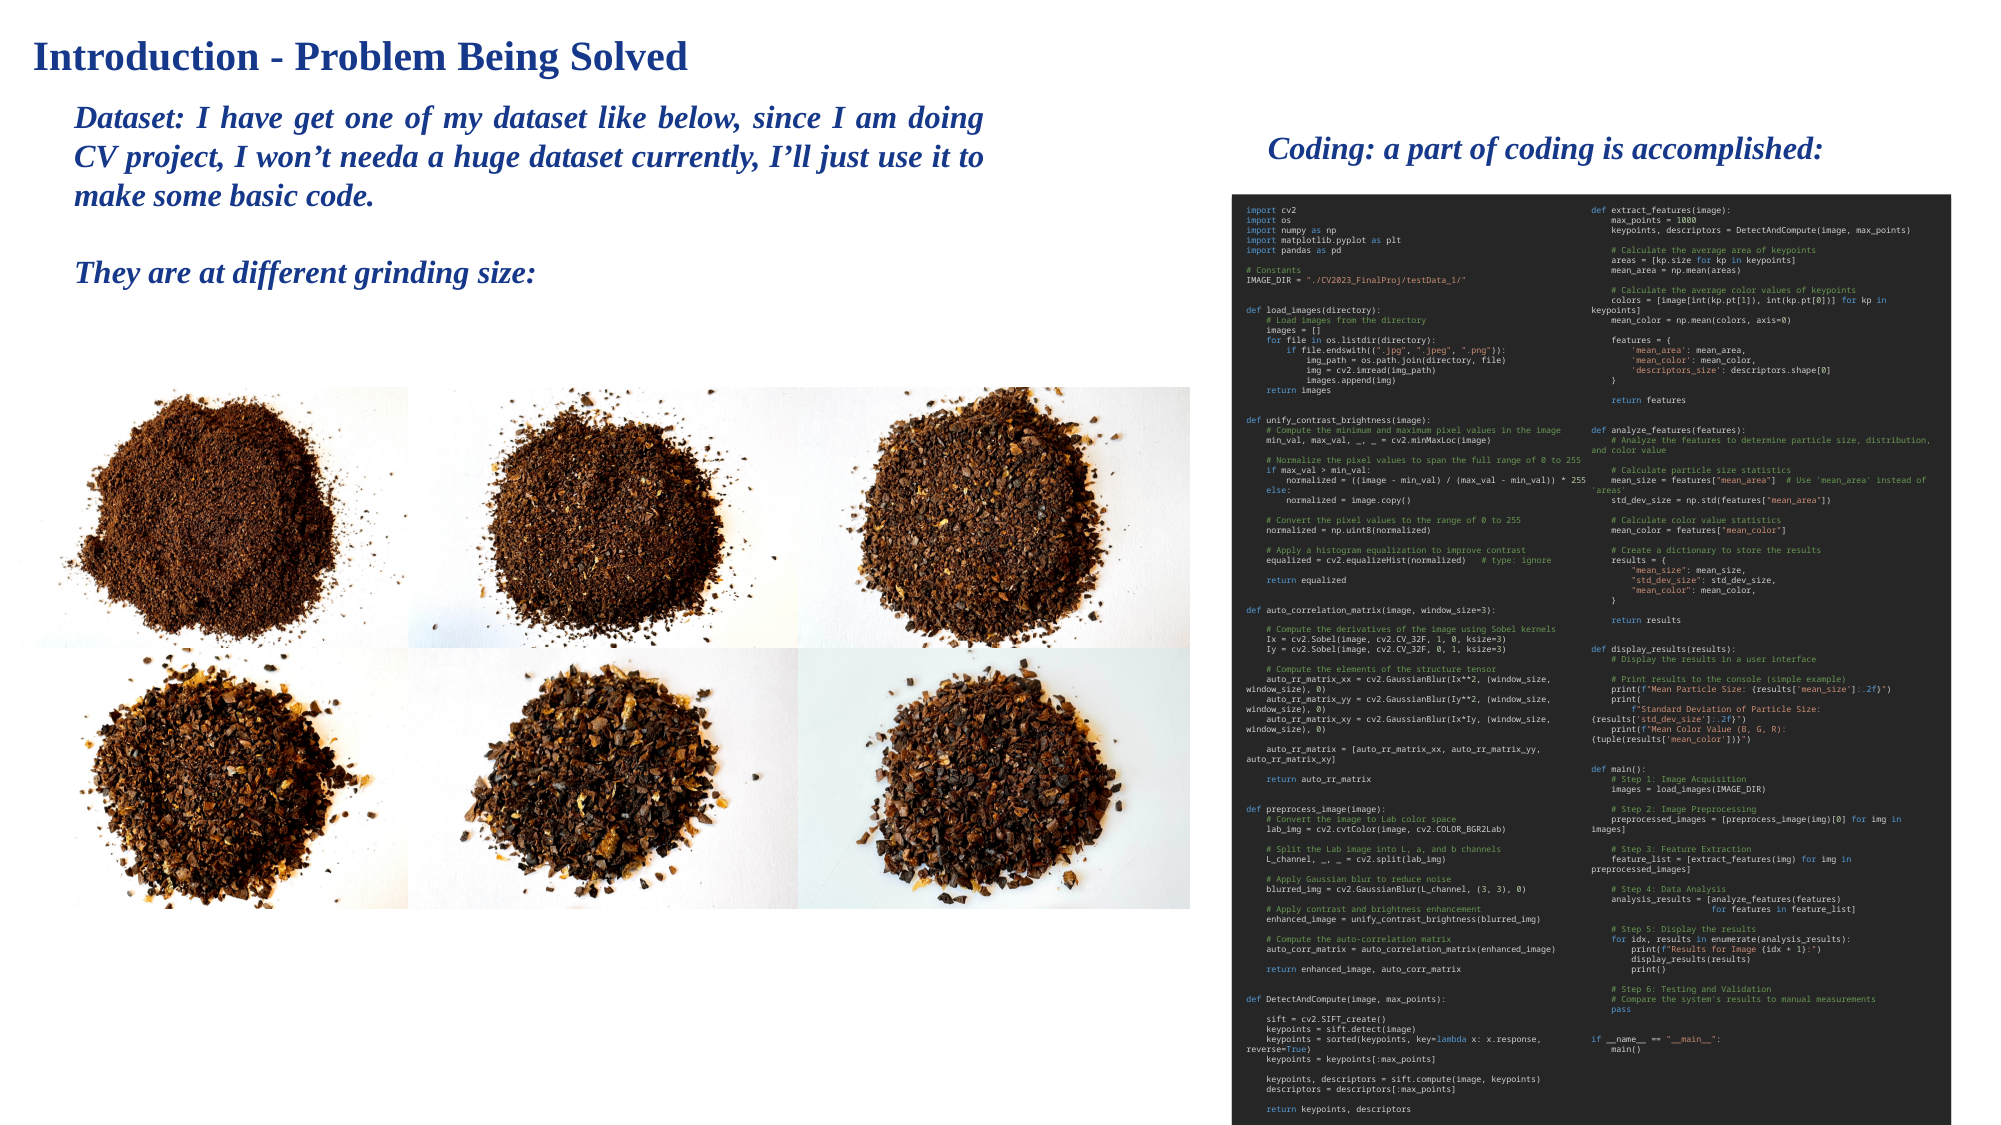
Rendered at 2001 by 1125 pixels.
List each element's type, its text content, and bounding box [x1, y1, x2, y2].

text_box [18, 387, 1189, 909]
text_box Introduction - Problem Being Solved [18, 0, 910, 86]
text_box Dataset: I have get one of my dataset like below, since I am doing CV project, I won’t needa a huge dataset currently, I’ll just use it to make some basic code. They are at different grinding size: [59, 88, 1000, 298]
text_box Coding: a part of coding is accomplished: [1253, 120, 1941, 174]
text_box import cv2 import os import numpy as np import matplotlib.pyplot as plt import pandas as pd # Constants IMAGE_DIR = "./CV2023_FinalProj/testData_1/" def load_images(directory): # Load images from the directory images = [] for file in os.listdir(directory): if file.endswith((".jpg", ".jpeg", ".png")): img_path = os.path.join(directory, file) img = cv2.imread(img_path) images.append(img) return images def unify_contrast_brightness(image): # Compute the minimum and maximum pixel values in the image min_val, max_val, _, _ = cv2.minMaxLoc(image) # Normalize the pixel values to span the full range of 0 to 255 if max_val > min_val: normalized = ((image - min_val) / (max_val - min_val)) * 255 else: normalized = image.copy() # Convert the pixel values to the range of 0 to 255 normalized = np.uint8(normalized) # Apply a histogram equalization to improve contrast equalized = cv2.equalizeHist(normalized) # type: ignore return equalized def auto_correlation_matrix(image, window_size=3): # Compute the derivatives of the image using Sobel kernels Ix = cv2.Sobel(image, cv2.CV_32F, 1, 0, ksize=3) Iy = cv2.Sobel(image, cv2.CV_32F, 0, 1, ksize=3) # Compute the elements of the structure tensor auto_rr_matrix_xx = cv2.GaussianBlur(Ix**2, (window_size, window_size), 0) auto_rr_matrix_yy = cv2.GaussianBlur(Iy**2, (window_size, window_size), 0) auto_rr_matrix_xy = cv2.GaussianBlur(Ix*Iy, (window_size, window_size), 0) auto_rr_matrix = [auto_rr_matrix_xx, auto_rr_matrix_yy, auto_rr_matrix_xy] return auto_rr_matrix def preprocess_image(image): # Convert the image to Lab color space lab_img = cv2.cvtColor(image, cv2.COLOR_BGR2Lab) # Split the Lab image into L, a, and b channels L_channel, _, _ = cv2.split(lab_img) # Apply Gaussian blur to reduce noise blurred_img = cv2.GaussianBlur(L_channel, (3, 3), 0) # Apply contrast and brightness enhancement enhanced_image = unify_contrast_brightness(blurred_img) # Compute the auto-correlation matrix auto_corr_matrix = auto_correlation_matrix(enhanced_image) return enhanced_image, auto_corr_matrix def DetectAndCompute(image, max_points): sift = cv2.SIFT_create() keypoints = sift.detect(image) keypoints = sorted(keypoints, key=lambda x: x.response, reverse=True) keypoints = keypoints[:max_points] keypoints, descriptors = sift.compute(image, keypoints) descriptors = descriptors[:max_points] return keypoints, descriptors def extract_features(image): max_points = 1000 keypoints, descriptors = DetectAndCompute(image, max_points) # Calculate the average area of keypoints areas = [kp.size for kp in keypoints] mean_area = np.mean(areas) # Calculate the average color values of keypoints colors = [image[int(kp.pt[1]), int(kp.pt[0])] for kp in keypoints] mean_color = np.mean(colors, axis=0) features = { 'mean_area': mean_area, 'mean_color': mean_color, 'descriptors_size': descriptors.shape[0] } return features def analyze_features(features): # Analyze the features to determine particle size, distribution, and color value # Calculate particle size statistics mean_size = features["mean_area"] # Use 'mean_area' instead of 'areas' std_dev_size = np.std(features["mean_area"]) # Calculate color value statistics mean_color = features["mean_color"] # Create a dictionary to store the results results = { "mean_size": mean_size, "std_dev_size": std_dev_size, "mean_color": mean_color, } return results def display_results(results): # Display the results in a user interface # Print results to the console (simple example) print(f"Mean Particle Size: {results['mean_size']:.2f}") print( f"Standard Deviation of Particle Size: {results['std_dev_size']:.2f}") print(f"Mean Color Value (B, G, R): {tuple(results['mean_color'])}") def main(): # Step 1: Image Acquisition images = load_images(IMAGE_DIR) # Step 2: Image Preprocessing preprocessed_images = [preprocess_image(img)[0] for img in images] # Step 3: Feature Extraction feature_list = [extract_features(img) for img in preprocessed_images] # Step 4: Data Analysis analysis_results = [analyze_features(features) for features in feature_list] # Step 5: Display the results for idx, results in enumerate(analysis_results): print(f"Results for Image {idx + 1}:") display_results(results) print() # Step 6: Testing and Validation # Compare the system's results to manual measurements pass if __name__ == "__main__": main() [1231, 198, 1952, 1125]
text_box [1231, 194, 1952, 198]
